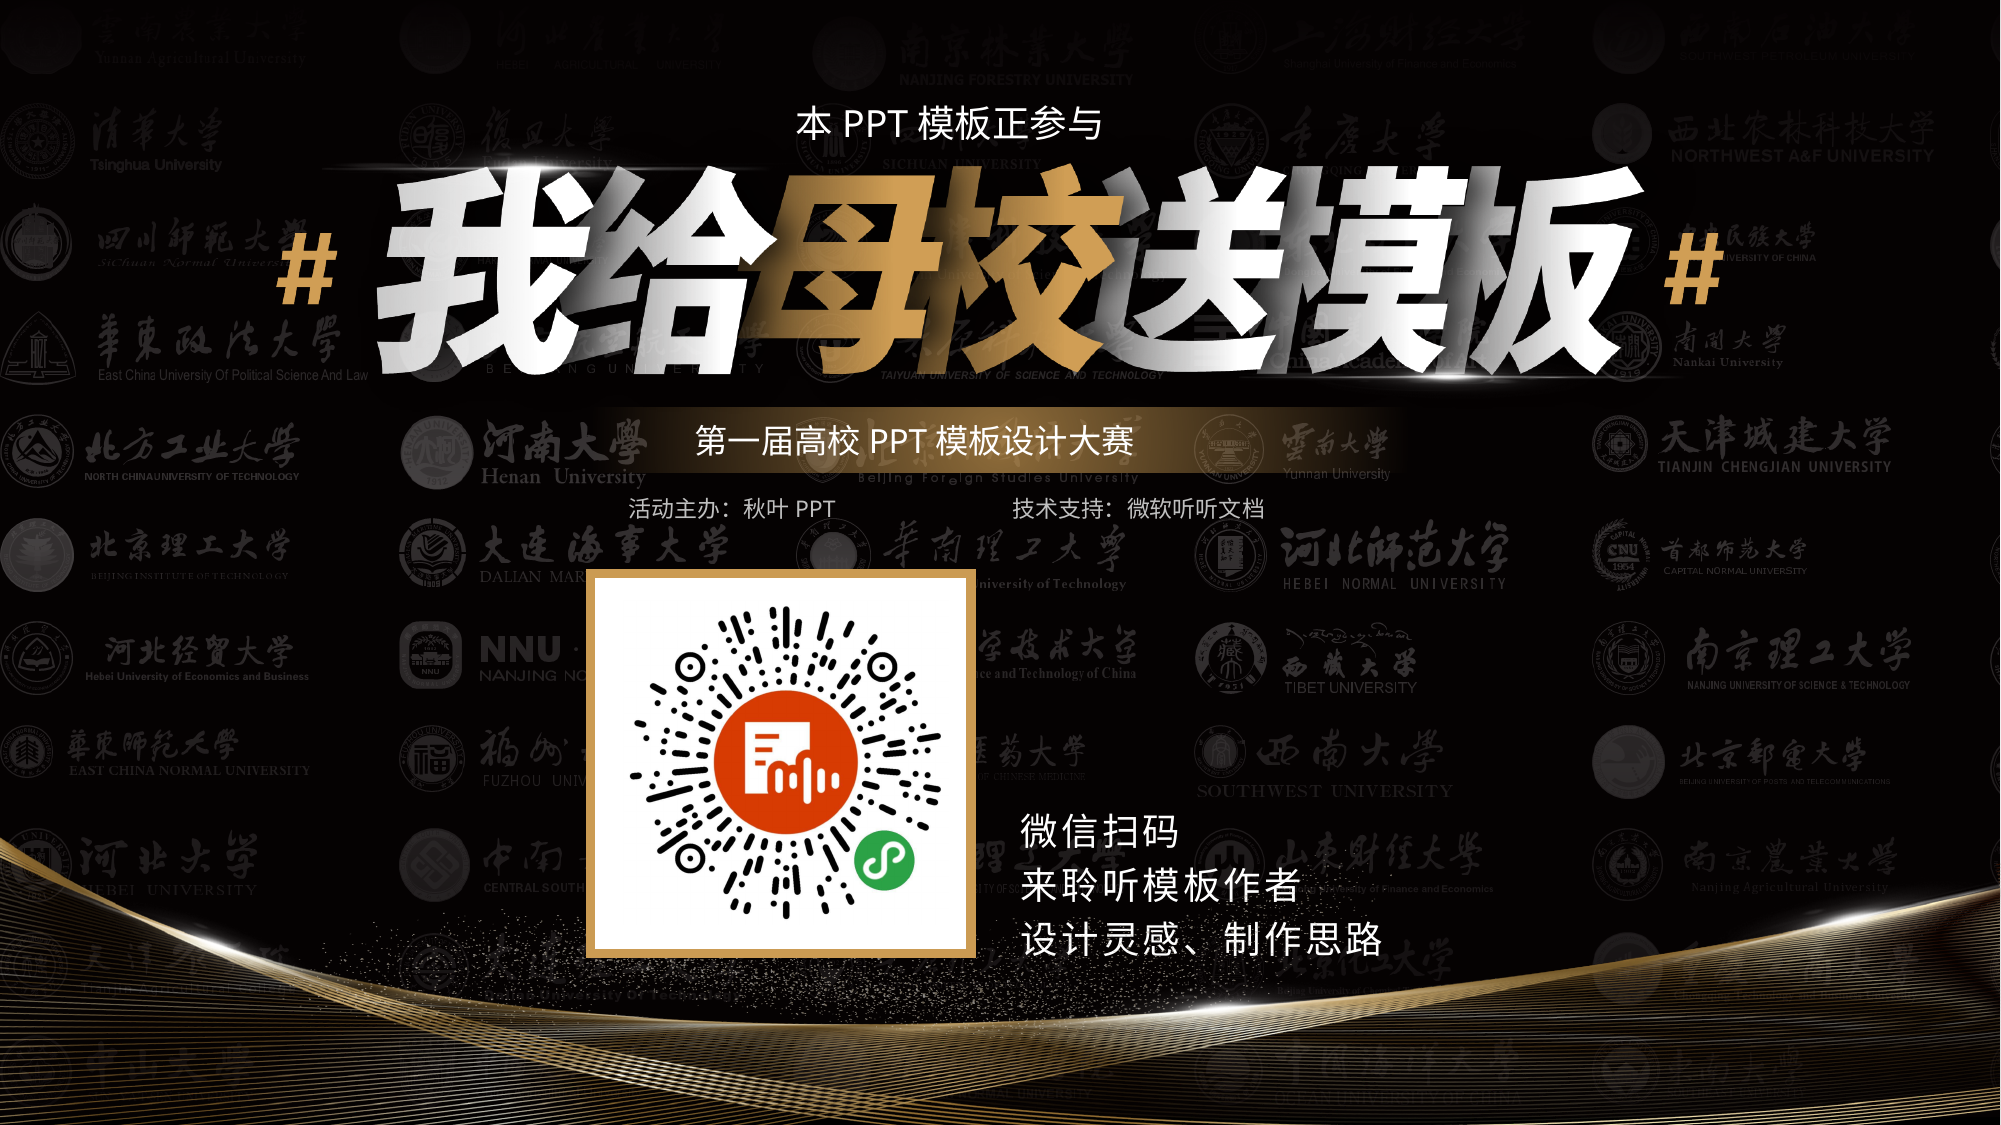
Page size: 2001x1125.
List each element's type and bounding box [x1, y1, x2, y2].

picture [276, 117, 1724, 421]
picture [0, 618, 2001, 1125]
picture [623, 600, 949, 925]
